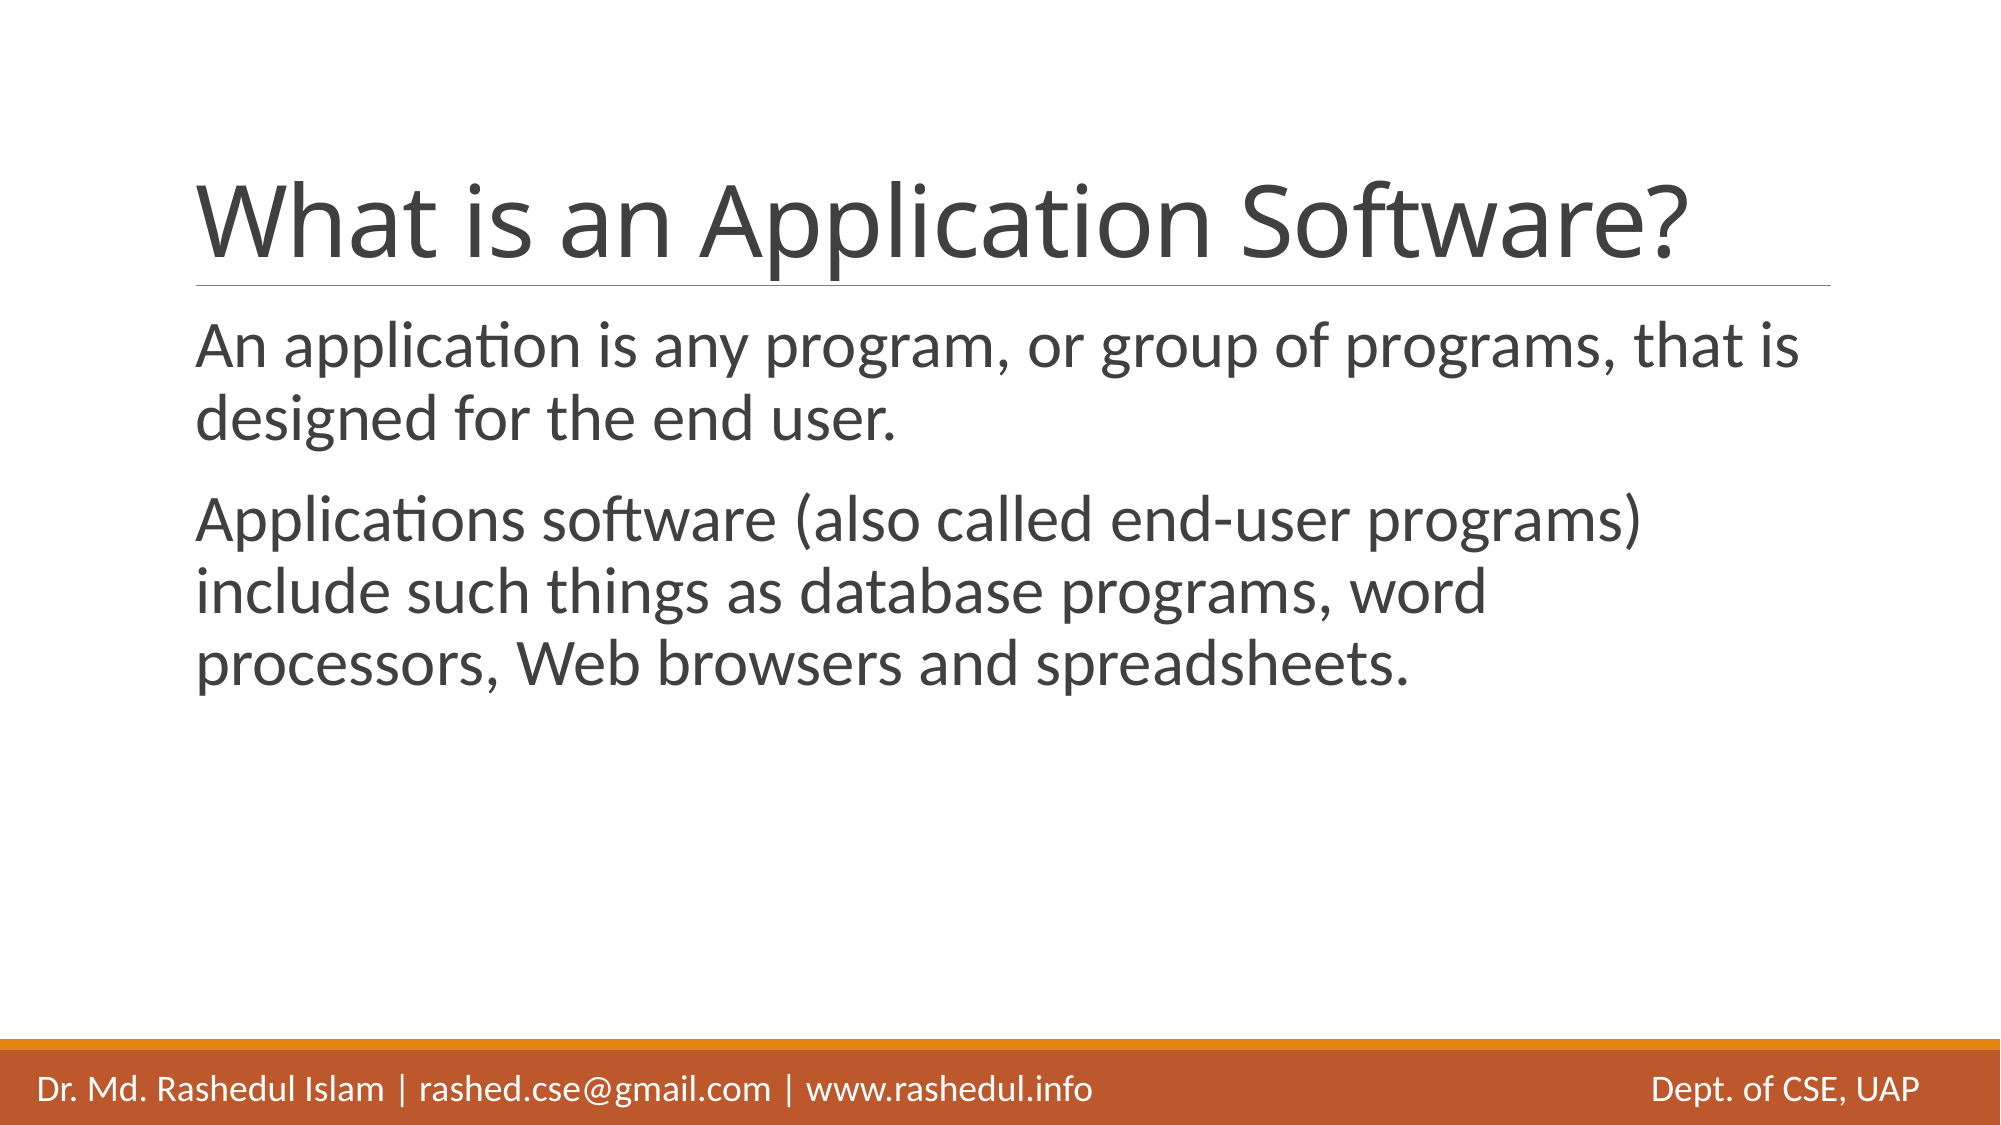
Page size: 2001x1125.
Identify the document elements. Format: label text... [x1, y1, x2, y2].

list An application is any program, or group of programs, that is designed for the end user. Applications software (also called end-user programs) include such things as database programs, word processors, Web browsers and spreadsheets. [180, 302, 1830, 1025]
text_box Dr. Md. Rashedul Islam | rashed.cse@gmail.com | www.rashedul.info [21, 1056, 1110, 1117]
text_box Dept. of CSE, UAP [1636, 1056, 1936, 1117]
title What is an Application Software? [180, 47, 1830, 285]
